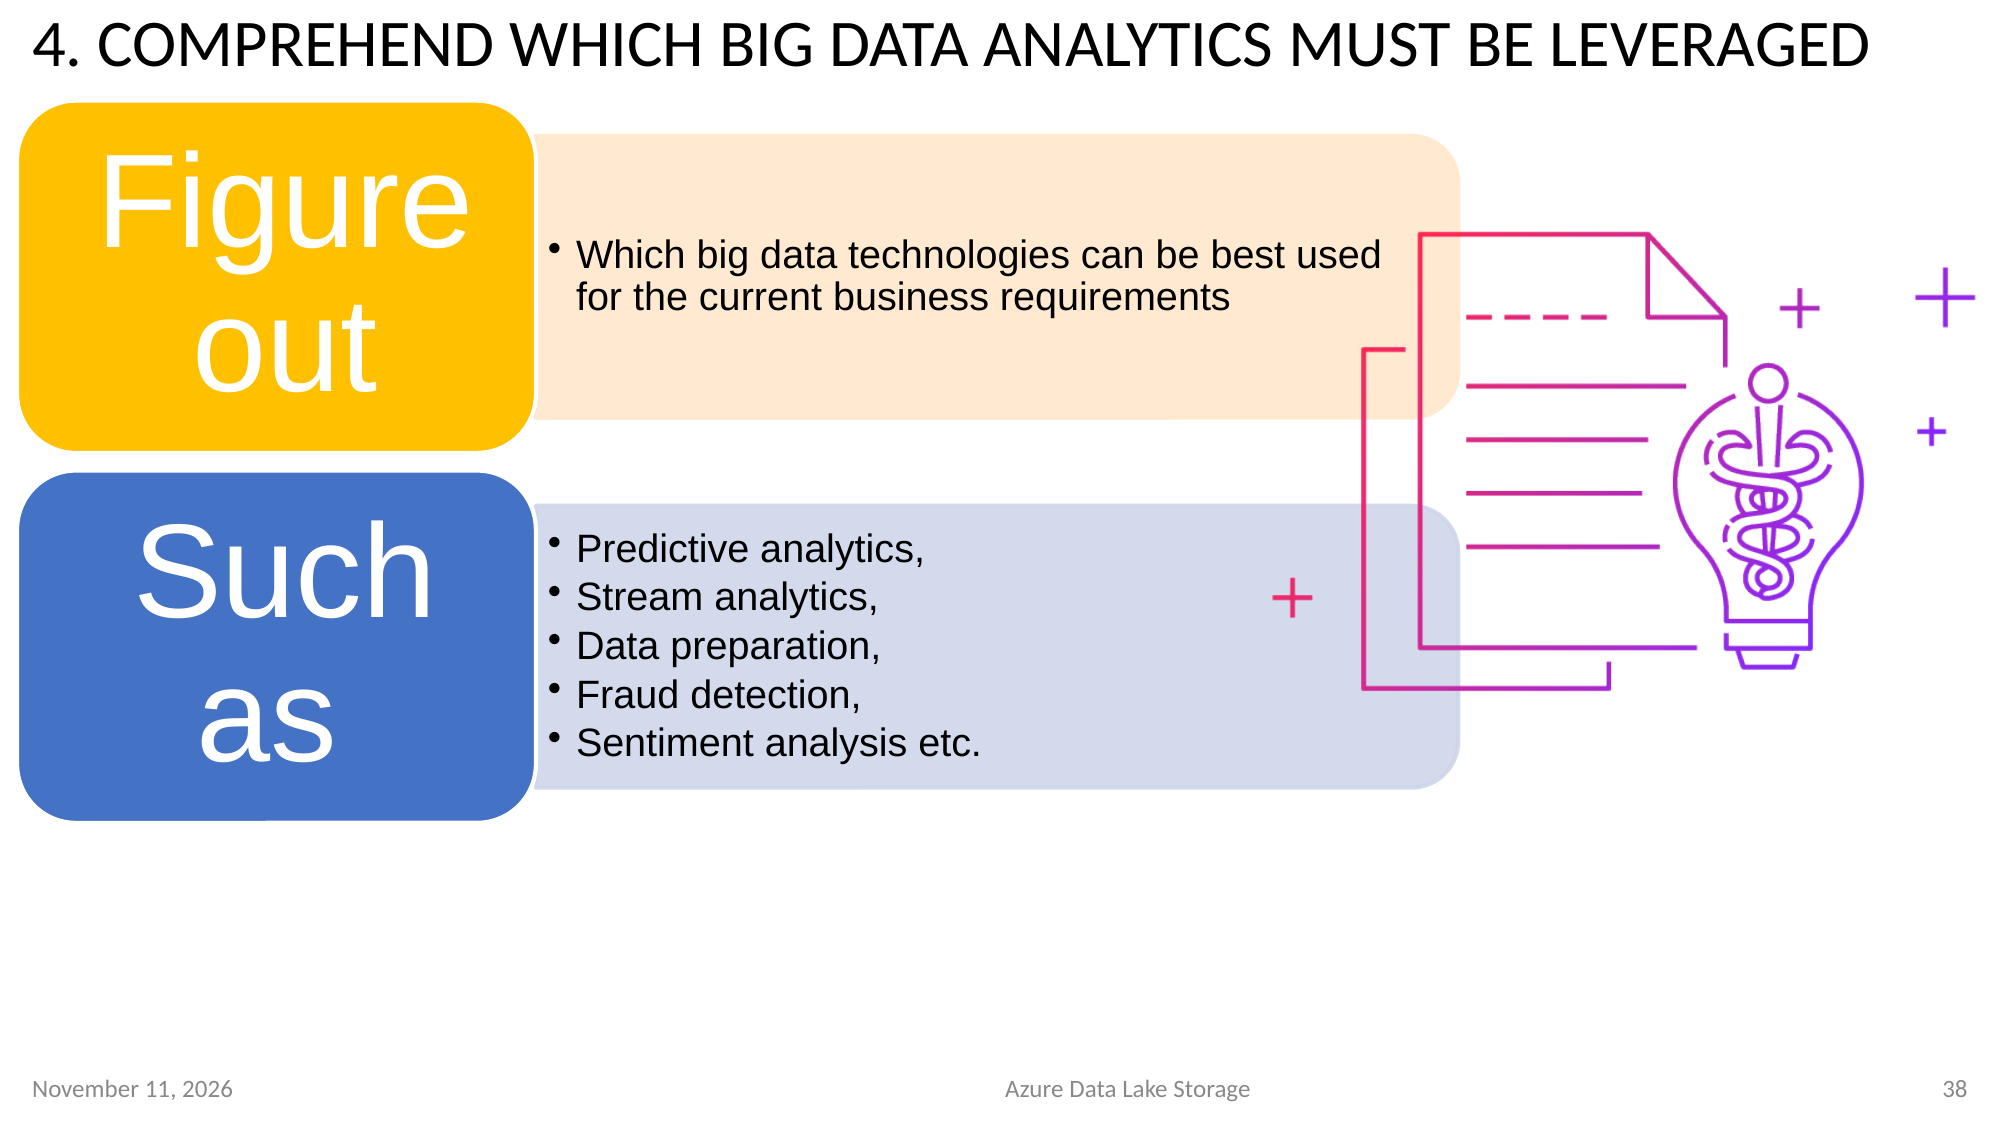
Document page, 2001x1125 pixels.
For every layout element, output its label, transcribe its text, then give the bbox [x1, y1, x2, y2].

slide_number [17, 1057, 426, 1117]
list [16, 100, 1459, 824]
picture [1261, 204, 1984, 720]
title 4. COMPREHEND WHICH BIG DATA ANALYTICS MUST BE LEVERAGED [17, 4, 1983, 87]
footer Azure Data Lake Storage [454, 1057, 1803, 1117]
slide_number 38 [1877, 1057, 1983, 1117]
